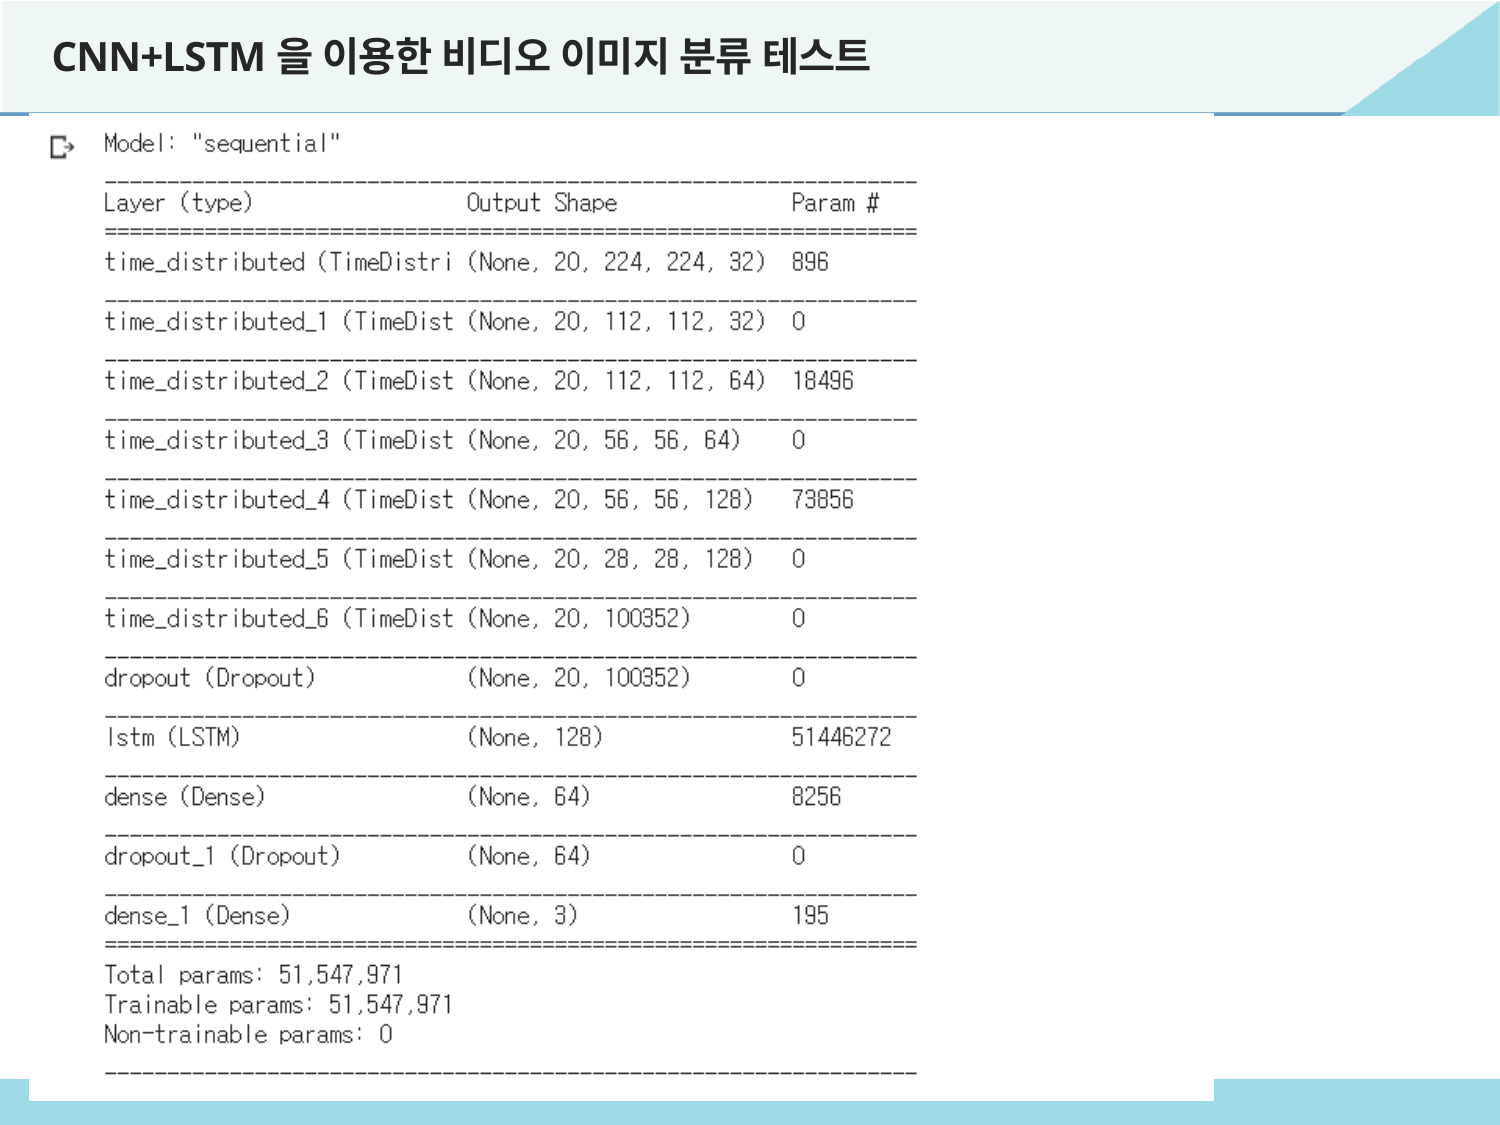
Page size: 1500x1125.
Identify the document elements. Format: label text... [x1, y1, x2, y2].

title CNN+LSTM을 이용한 비디오 이미지 분류 테스트 [45, 19, 1396, 92]
picture [0, 1, 1500, 1125]
